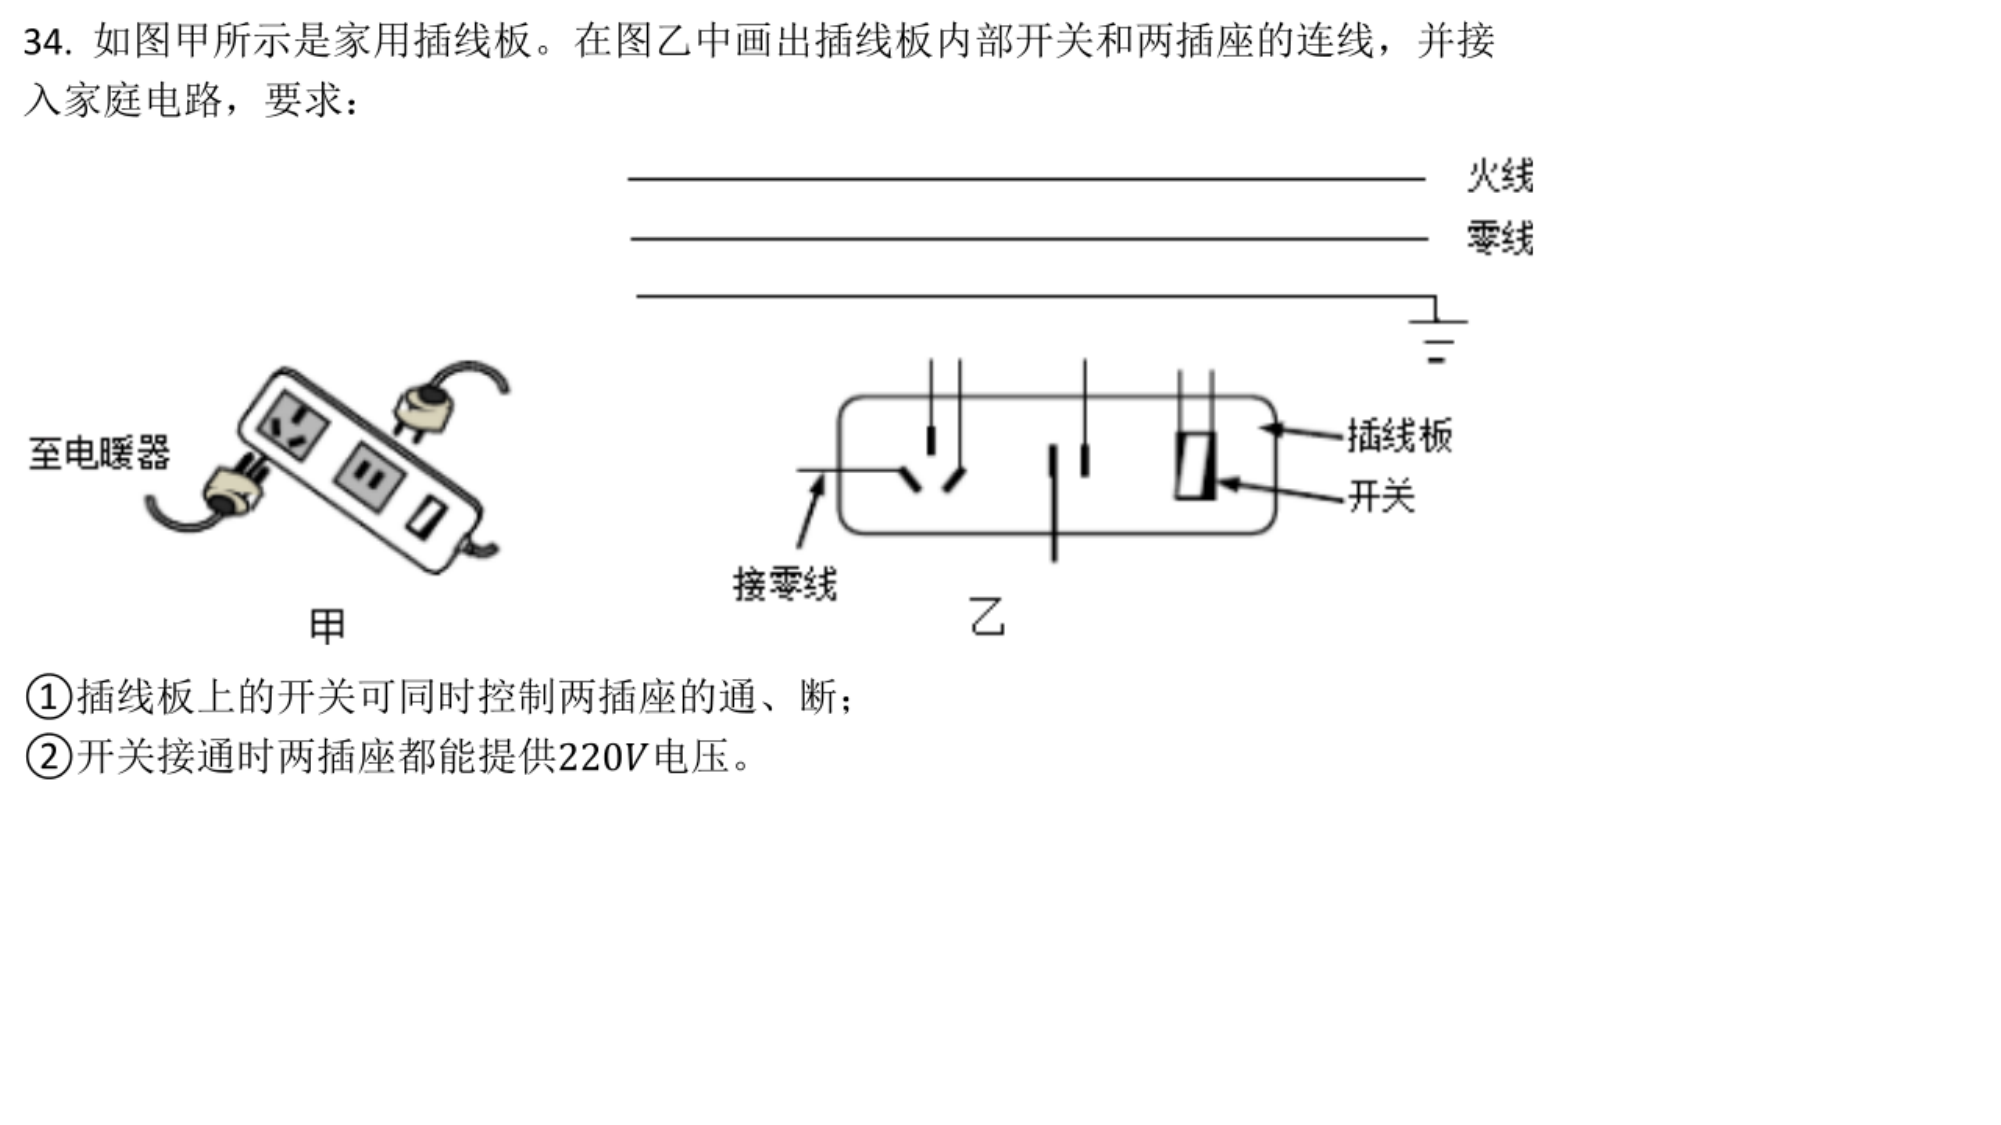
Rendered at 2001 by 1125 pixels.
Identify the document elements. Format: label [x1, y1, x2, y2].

picture [0, 0, 1555, 800]
